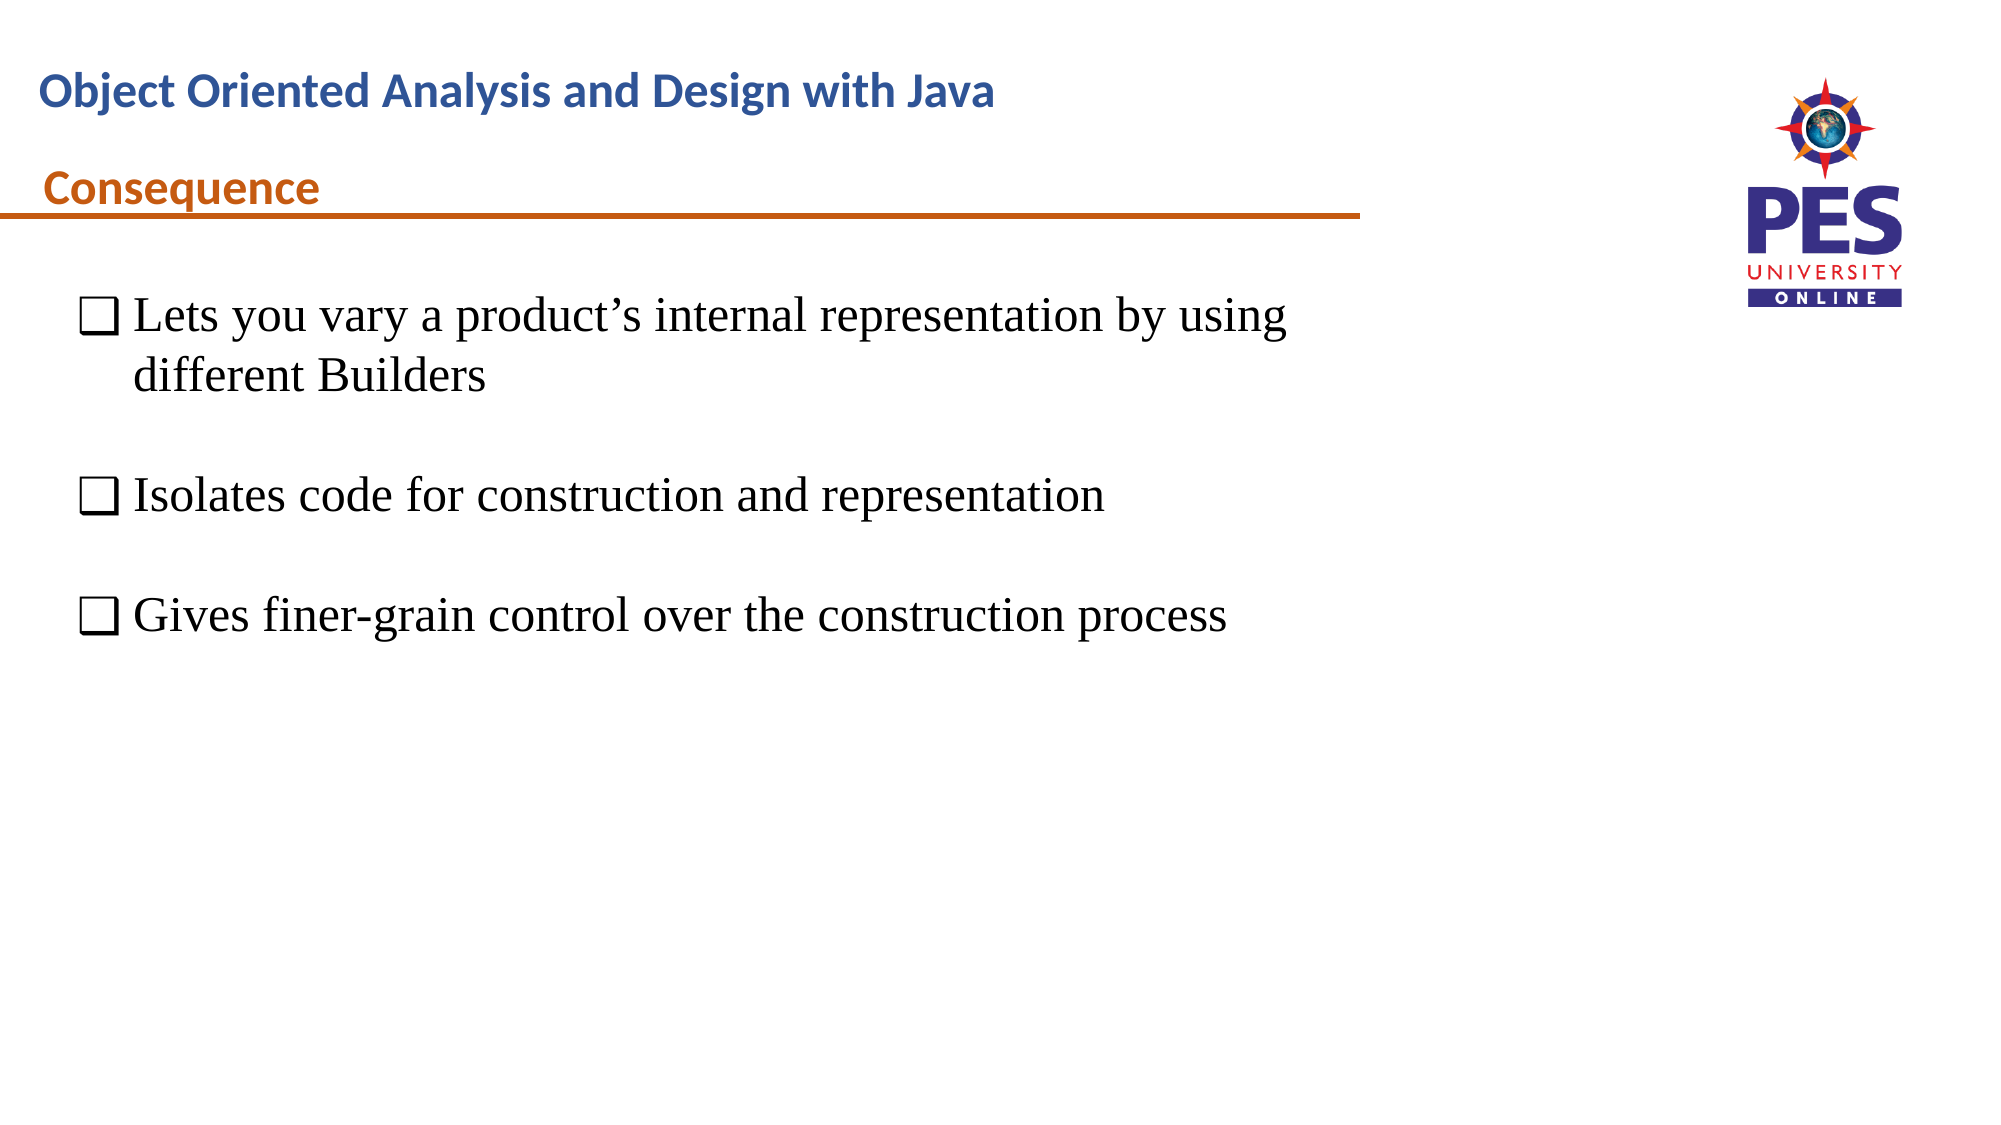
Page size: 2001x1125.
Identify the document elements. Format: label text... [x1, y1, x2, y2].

picture [1748, 77, 1902, 307]
text_box Consequence [28, 147, 1076, 223]
text_box Lets you vary a product’s internal representation by using different Builders Isolates code for construction and representation Gives finer-grain control over the construction process [61, 273, 1403, 649]
